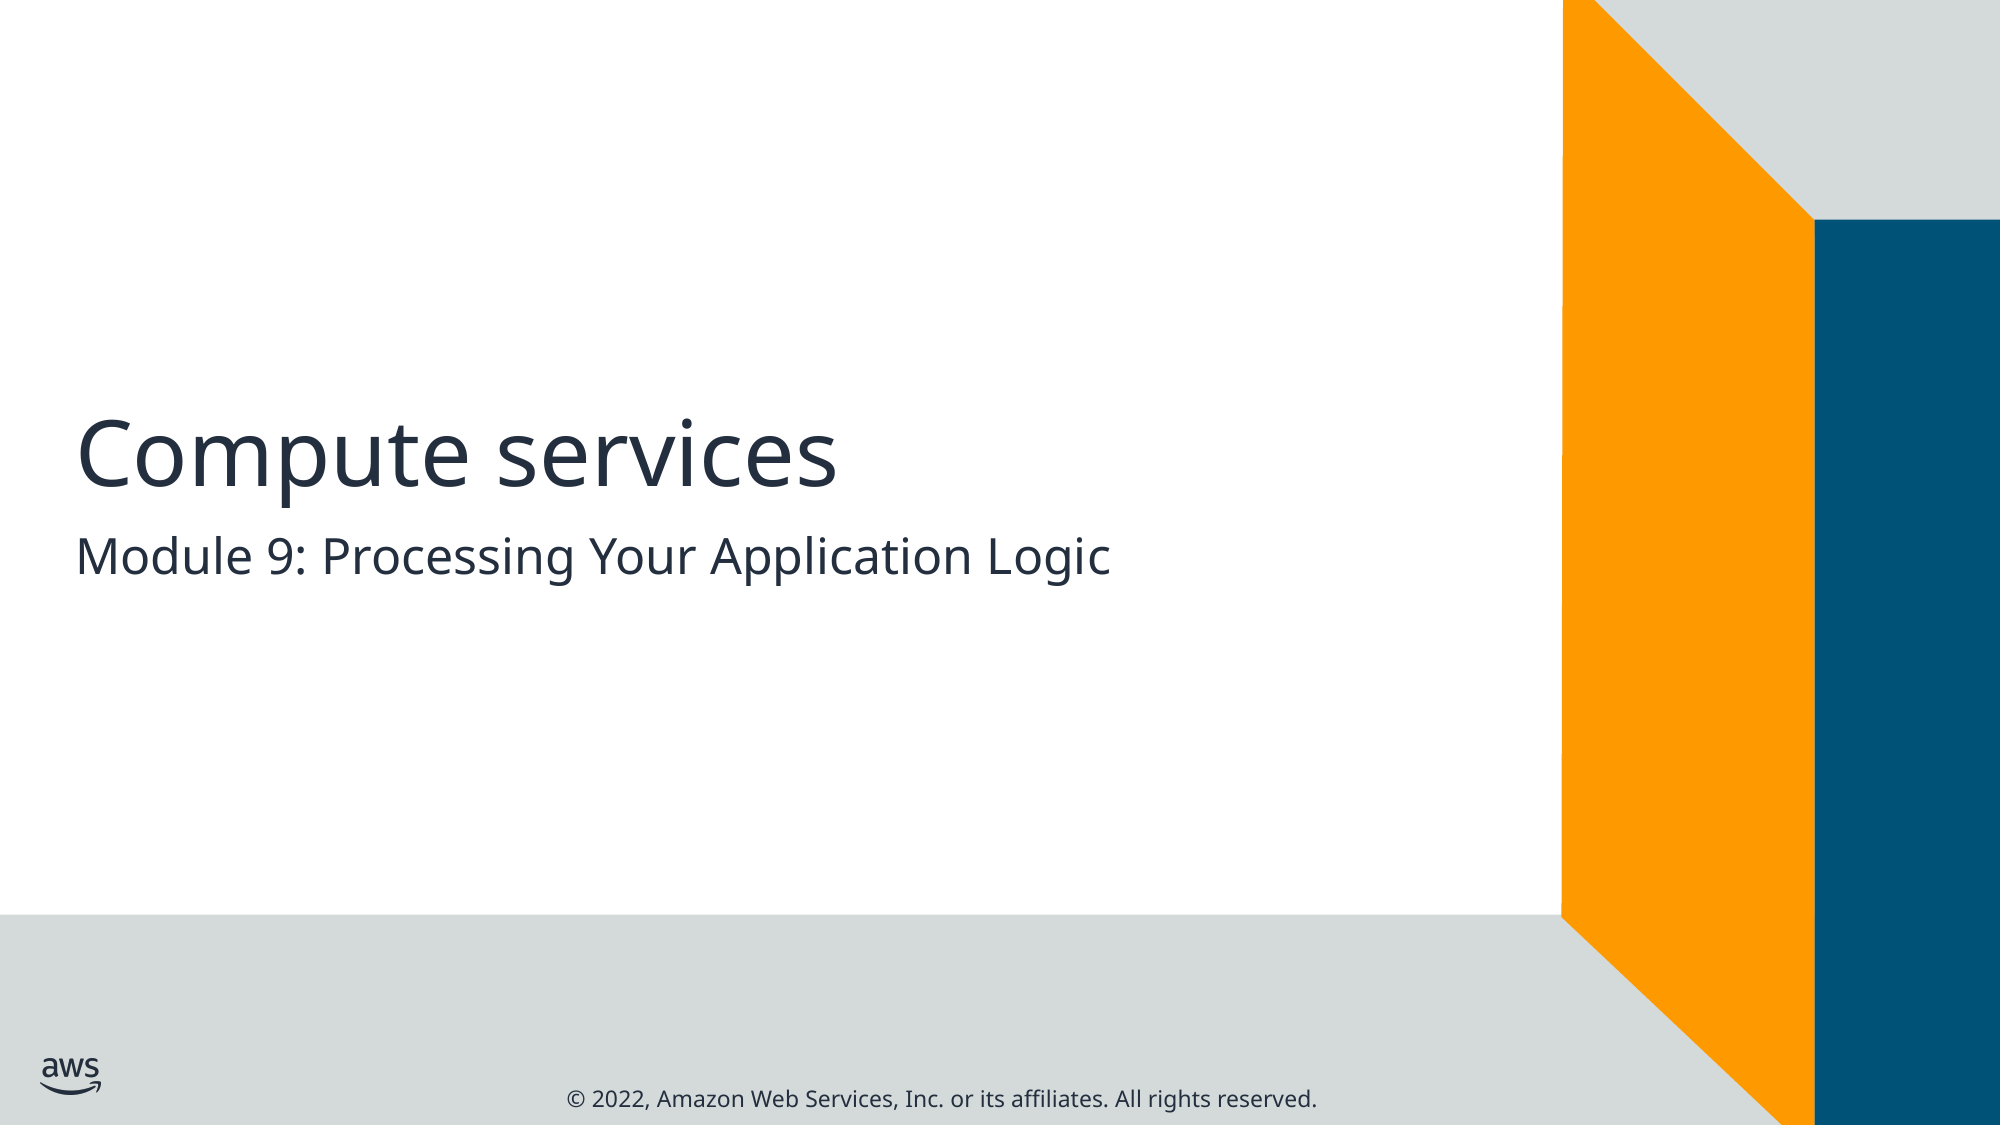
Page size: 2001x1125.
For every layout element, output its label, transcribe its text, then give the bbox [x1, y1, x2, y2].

title Compute services [60, 136, 1562, 513]
picture [40, 1058, 101, 1095]
subtitle Module 9: Processing Your Application Logic [60, 517, 1562, 915]
